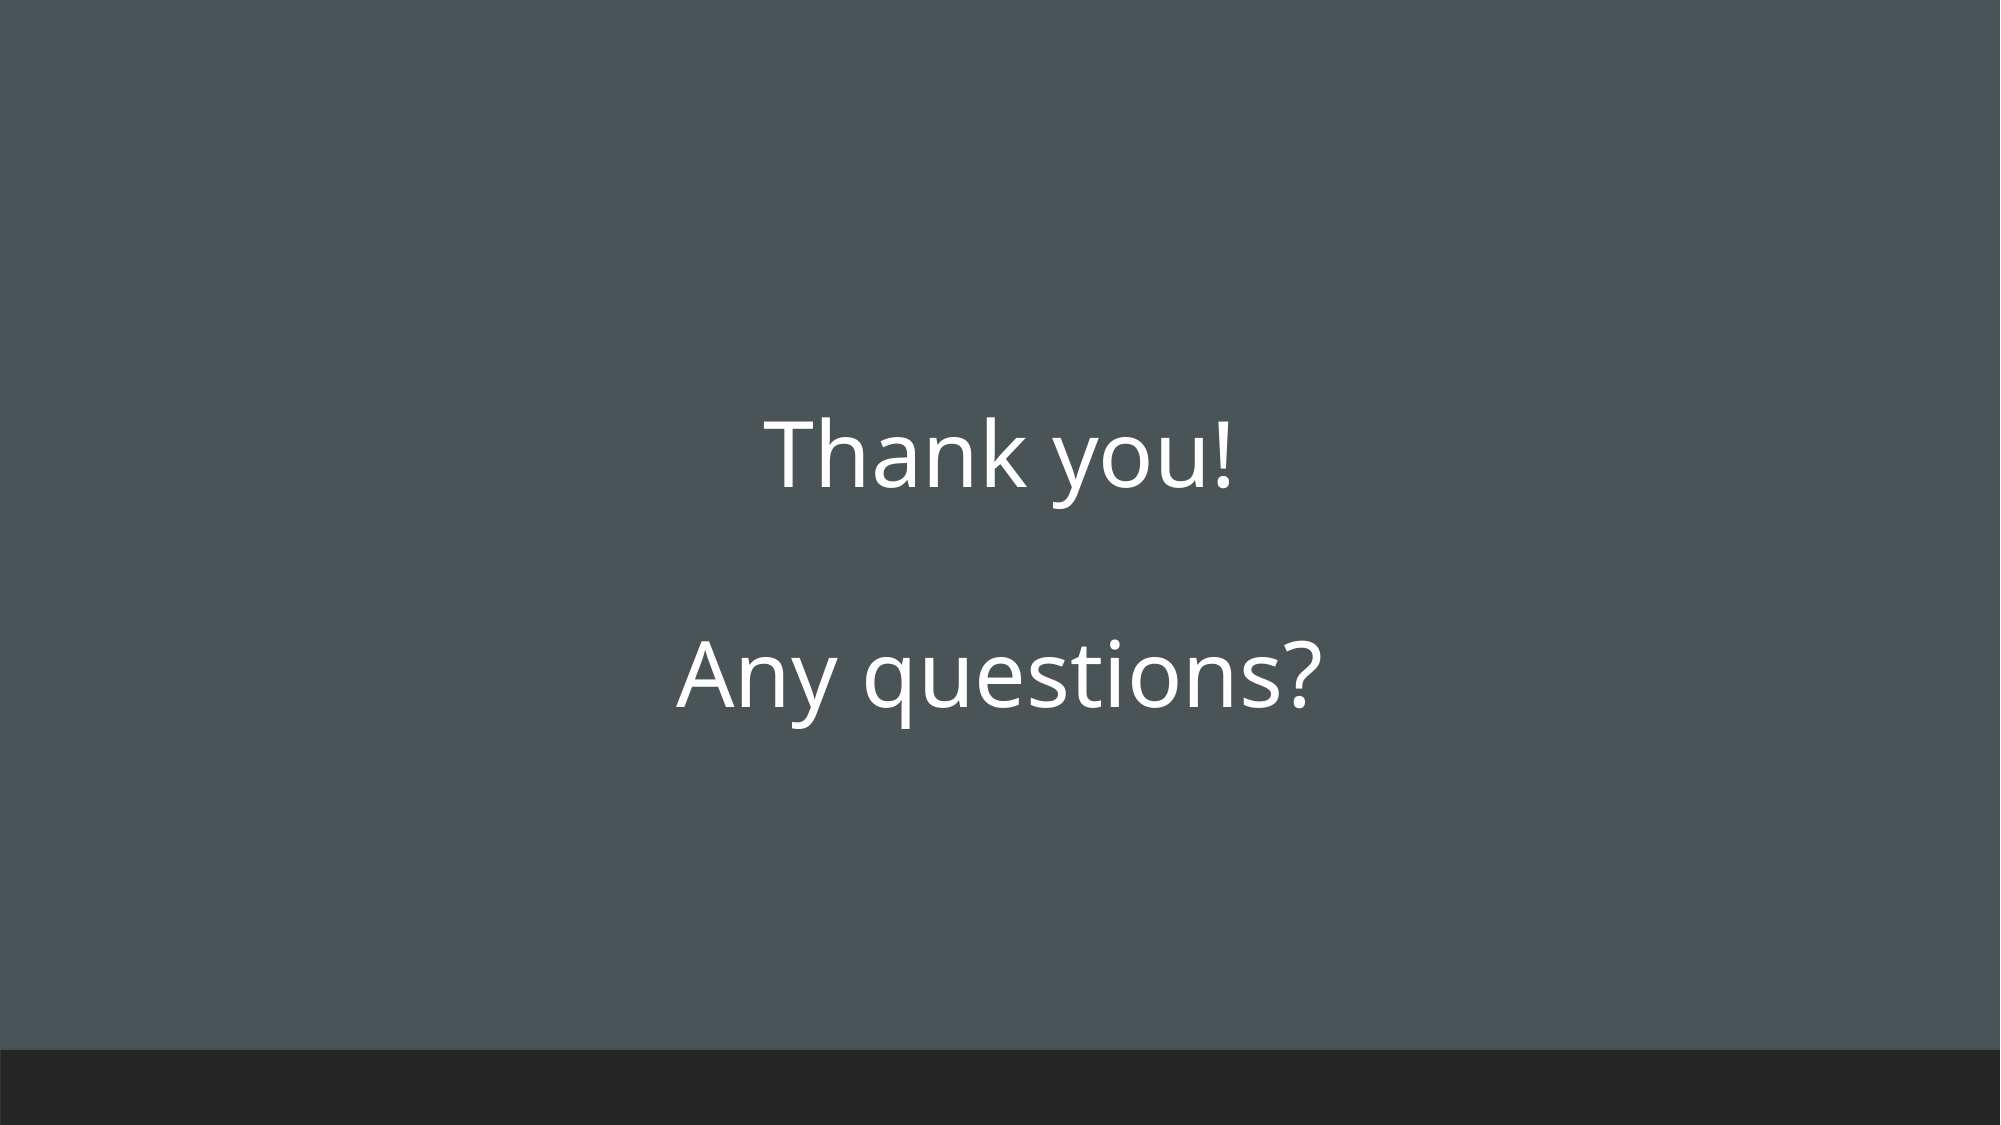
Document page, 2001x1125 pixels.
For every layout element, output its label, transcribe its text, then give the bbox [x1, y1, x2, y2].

text_box Thank you! Any questions? [661, 388, 1339, 733]
